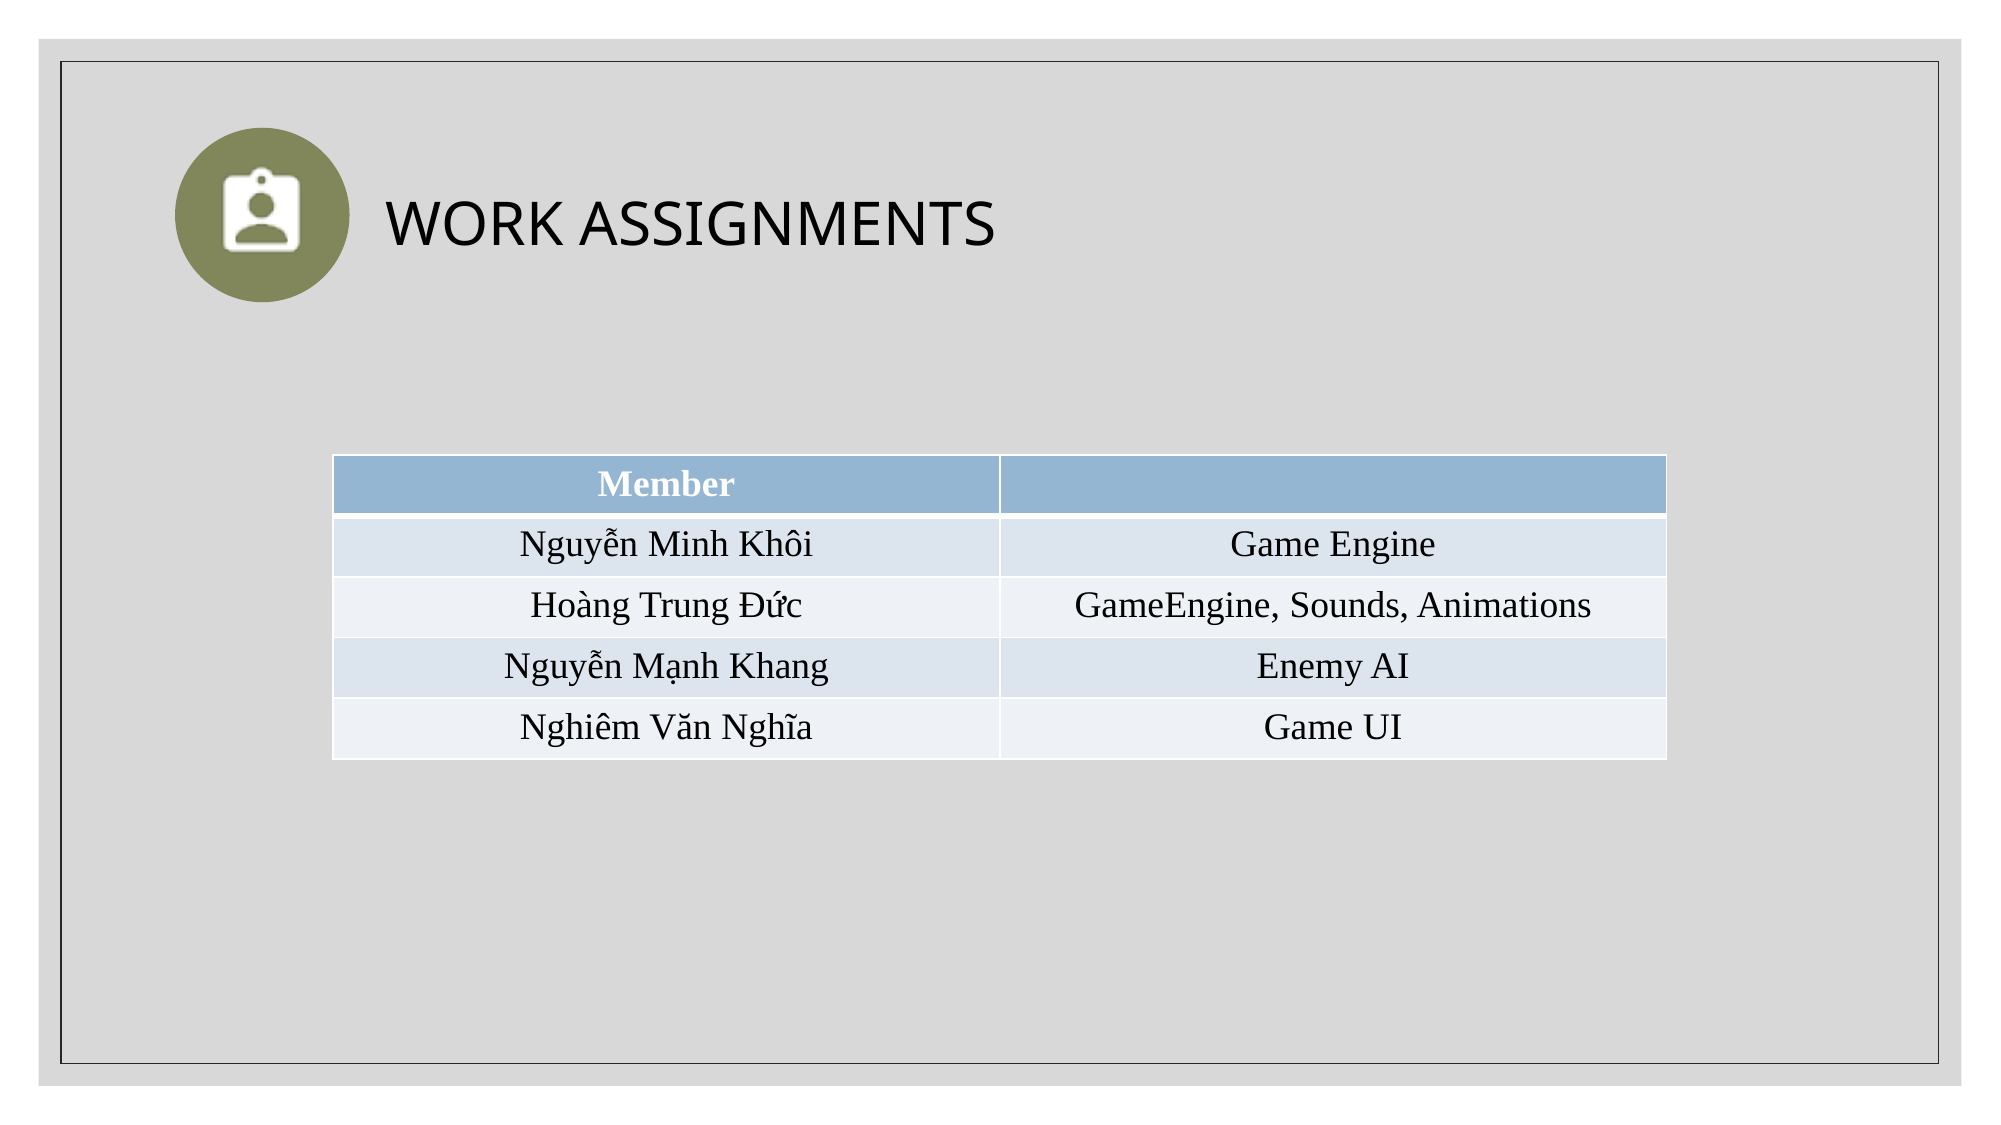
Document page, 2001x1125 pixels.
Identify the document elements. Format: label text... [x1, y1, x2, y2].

table_cell Nghiêm Văn Nghĩa [334, 699, 999, 758]
table_header [1001, 456, 1666, 513]
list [143, 109, 1509, 471]
table_header Member [334, 477, 999, 513]
table_cell Hoàng Trung Đức [334, 578, 999, 637]
table_cell Nguyễn Minh Khôi [334, 519, 999, 576]
table_cell Game UI [1001, 699, 1666, 758]
table_cell GameEngine, Sounds, Animations [1001, 578, 1666, 637]
table_cell Nguyễn Mạnh Khang [334, 638, 999, 697]
table_cell Game Engine [1001, 519, 1666, 576]
table_cell Enemy AI [1001, 638, 1666, 697]
